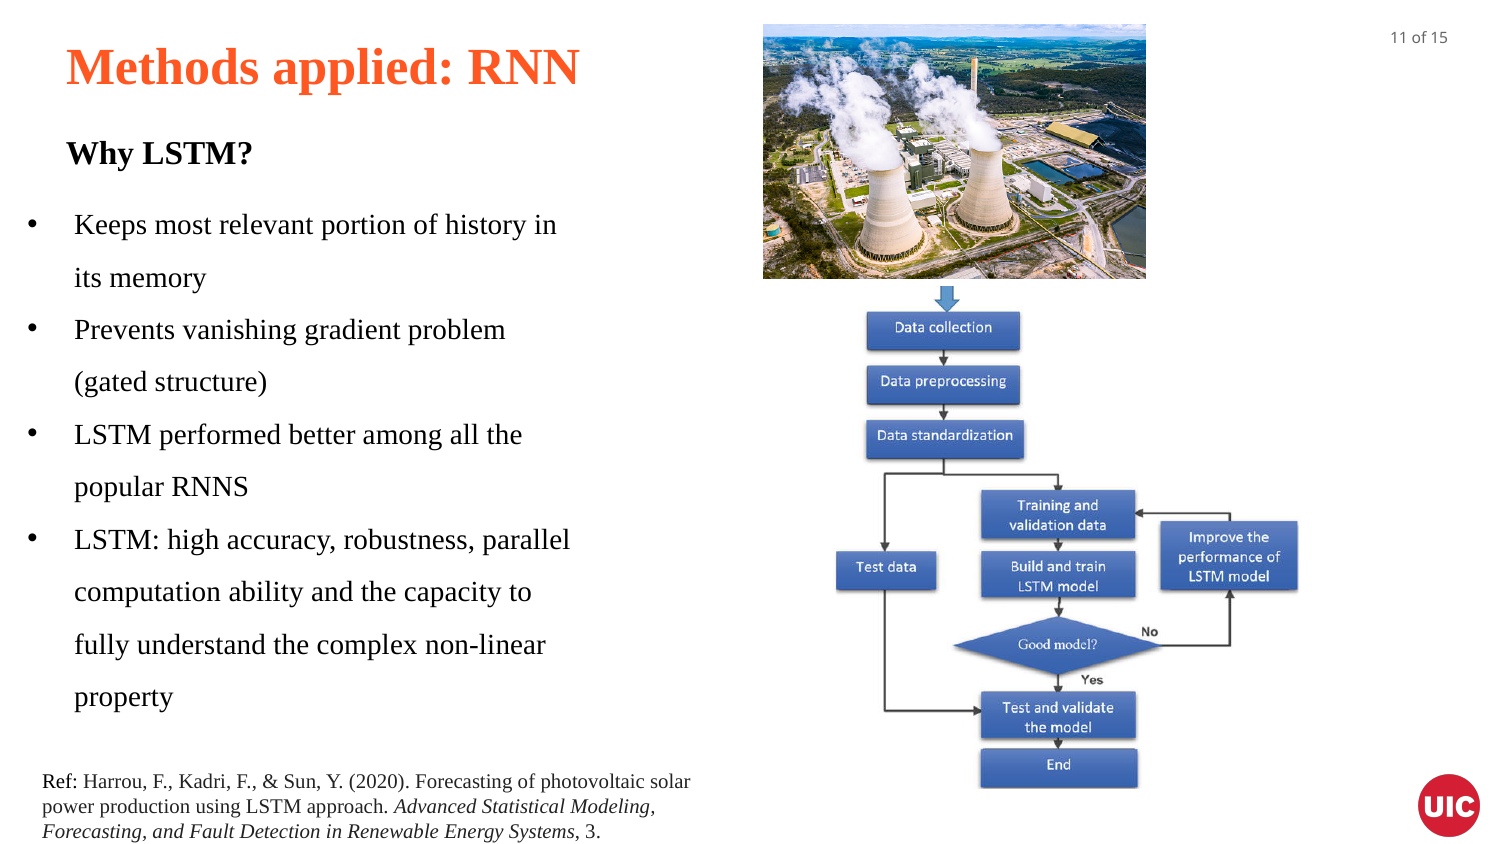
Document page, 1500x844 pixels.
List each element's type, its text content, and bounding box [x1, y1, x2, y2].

text_box Ref: Harrou, F., Kadri, F., & Sun, Y. (2020). Forecasting of photovoltaic solar power production using LSTM approach. Advanced Statistical Modeling, Forecasting, and Fault Detection in Renewable Energy Systems, 3. [27, 760, 750, 844]
picture [824, 286, 1309, 798]
text_box Why LSTM? [51, 124, 632, 179]
slide_number 11 of 15 [1373, 4, 1463, 70]
picture [763, 24, 1146, 280]
title Methods applied: RNN [51, 17, 1449, 112]
picture [1084, 49, 1092, 54]
text_box Keeps most relevant portion of history in its memory Prevents vanishing gradient problem (gated structure) LSTM performed better among all the popular RNNS LSTM: high accuracy, robustness, parallel computation ability and the capacity to fully understand the complex non-linear property [12, 180, 598, 720]
picture [1116, 48, 1127, 52]
picture [1417, 774, 1480, 837]
